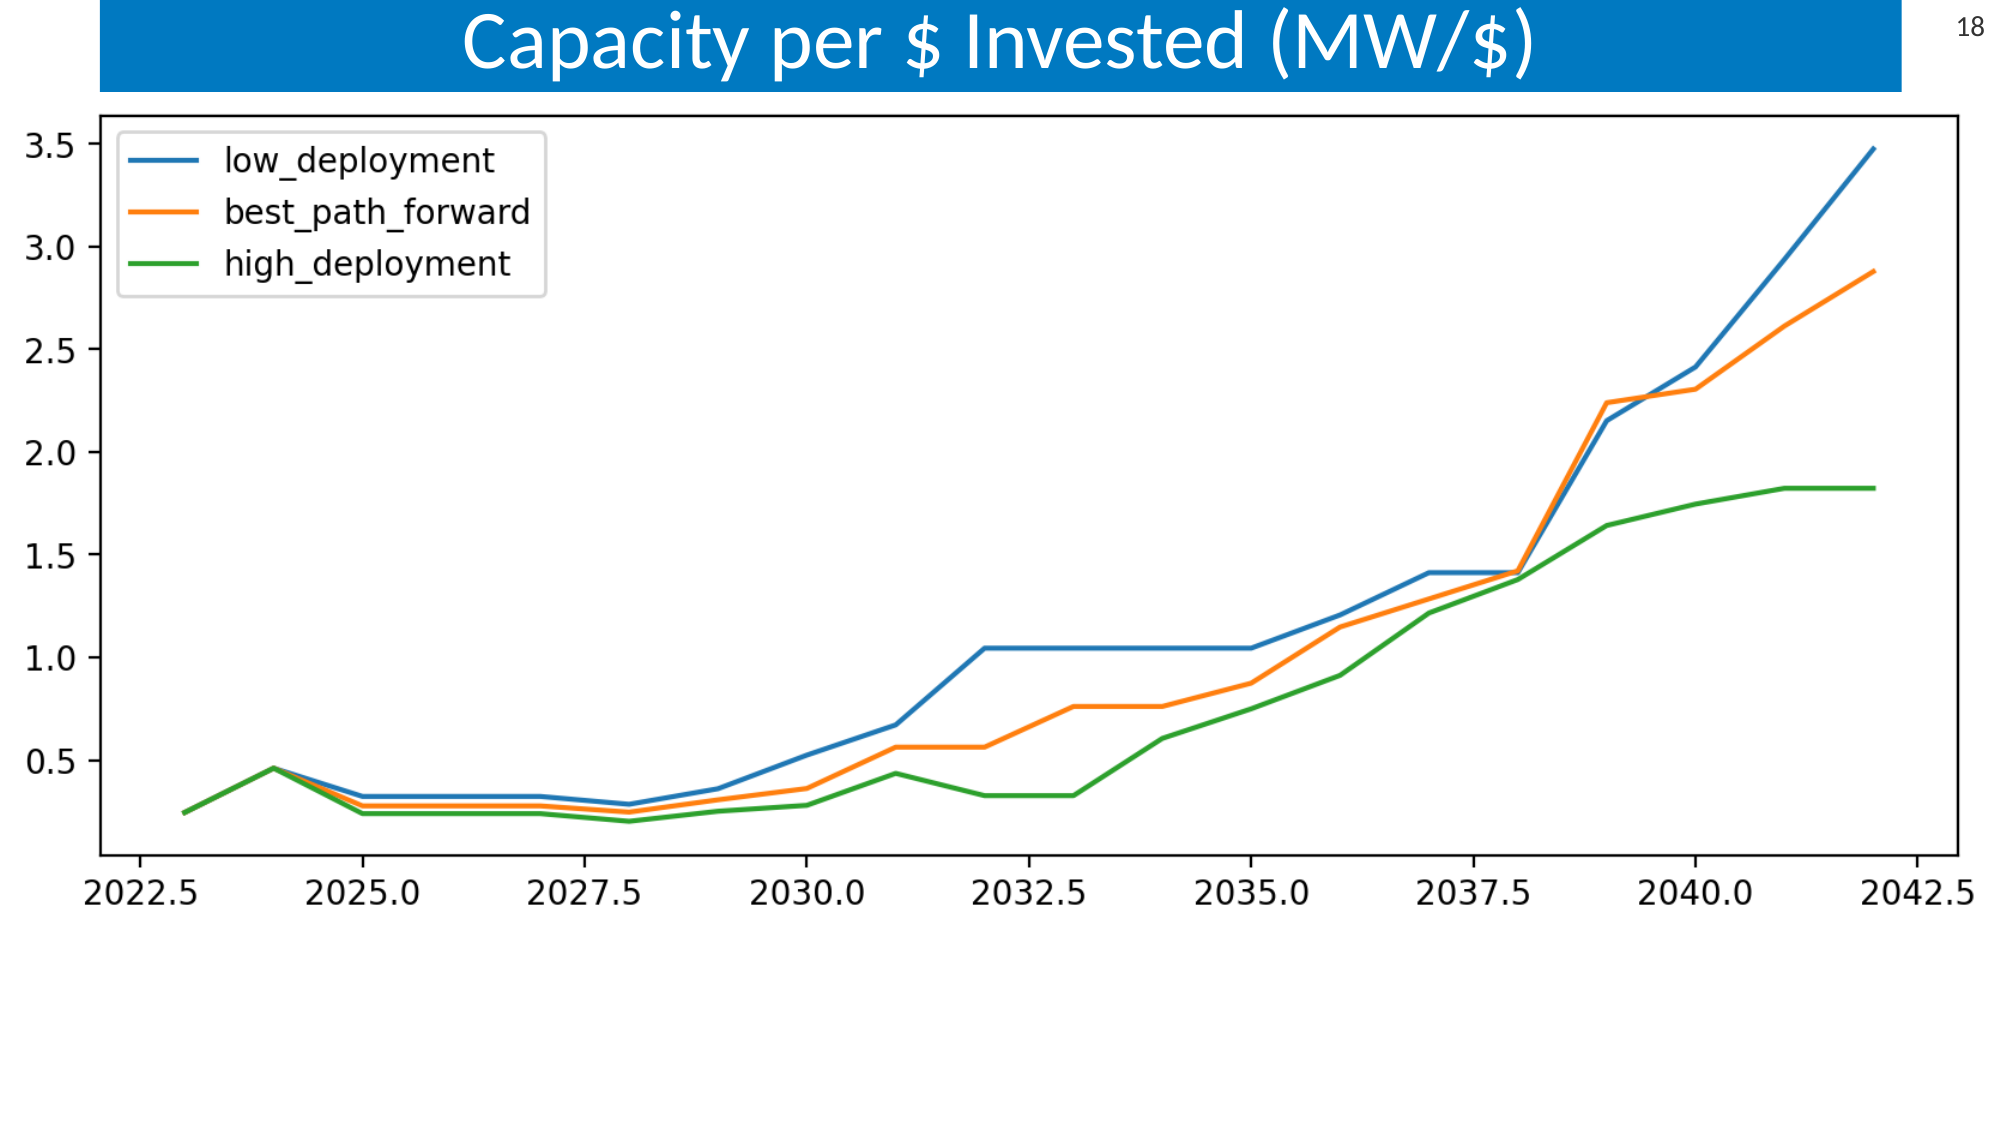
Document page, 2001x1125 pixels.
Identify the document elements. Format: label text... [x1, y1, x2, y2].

picture [0, 92, 2000, 936]
title Capacity per $ Invested (MW/$) [99, 0, 1902, 89]
